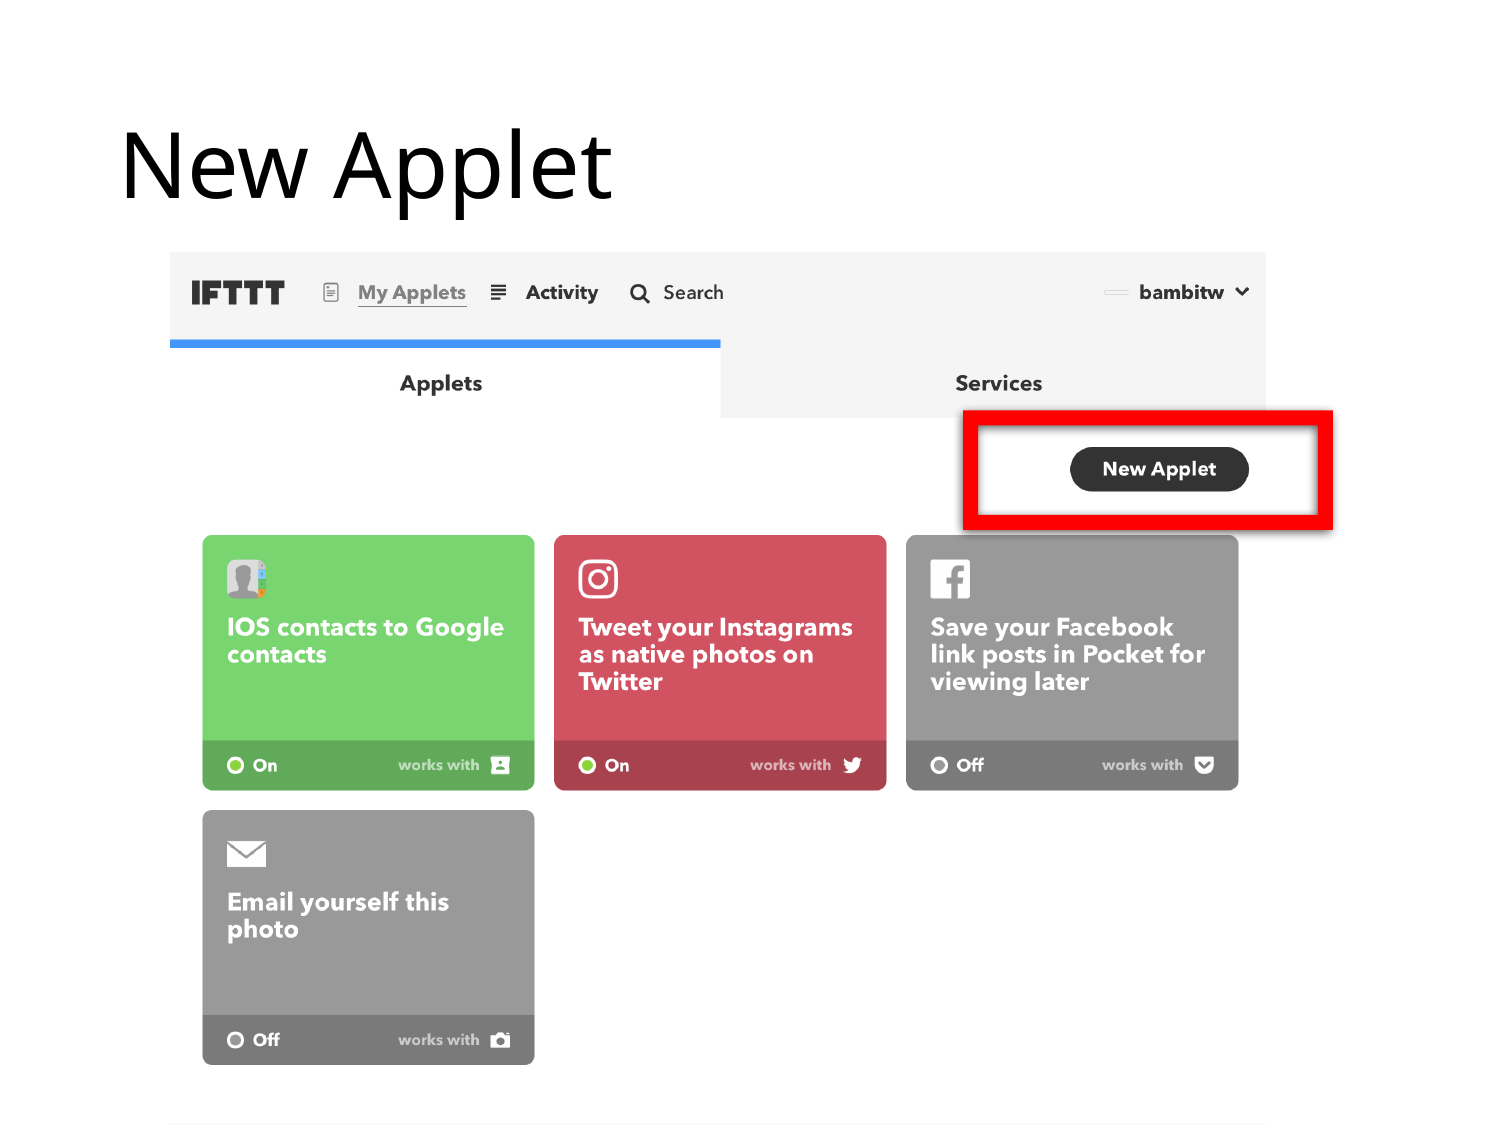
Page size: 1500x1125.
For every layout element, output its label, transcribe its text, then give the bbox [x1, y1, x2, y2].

title New Applet [103, 59, 1397, 278]
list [170, 252, 1266, 1125]
text_box [1266, 410, 1333, 530]
